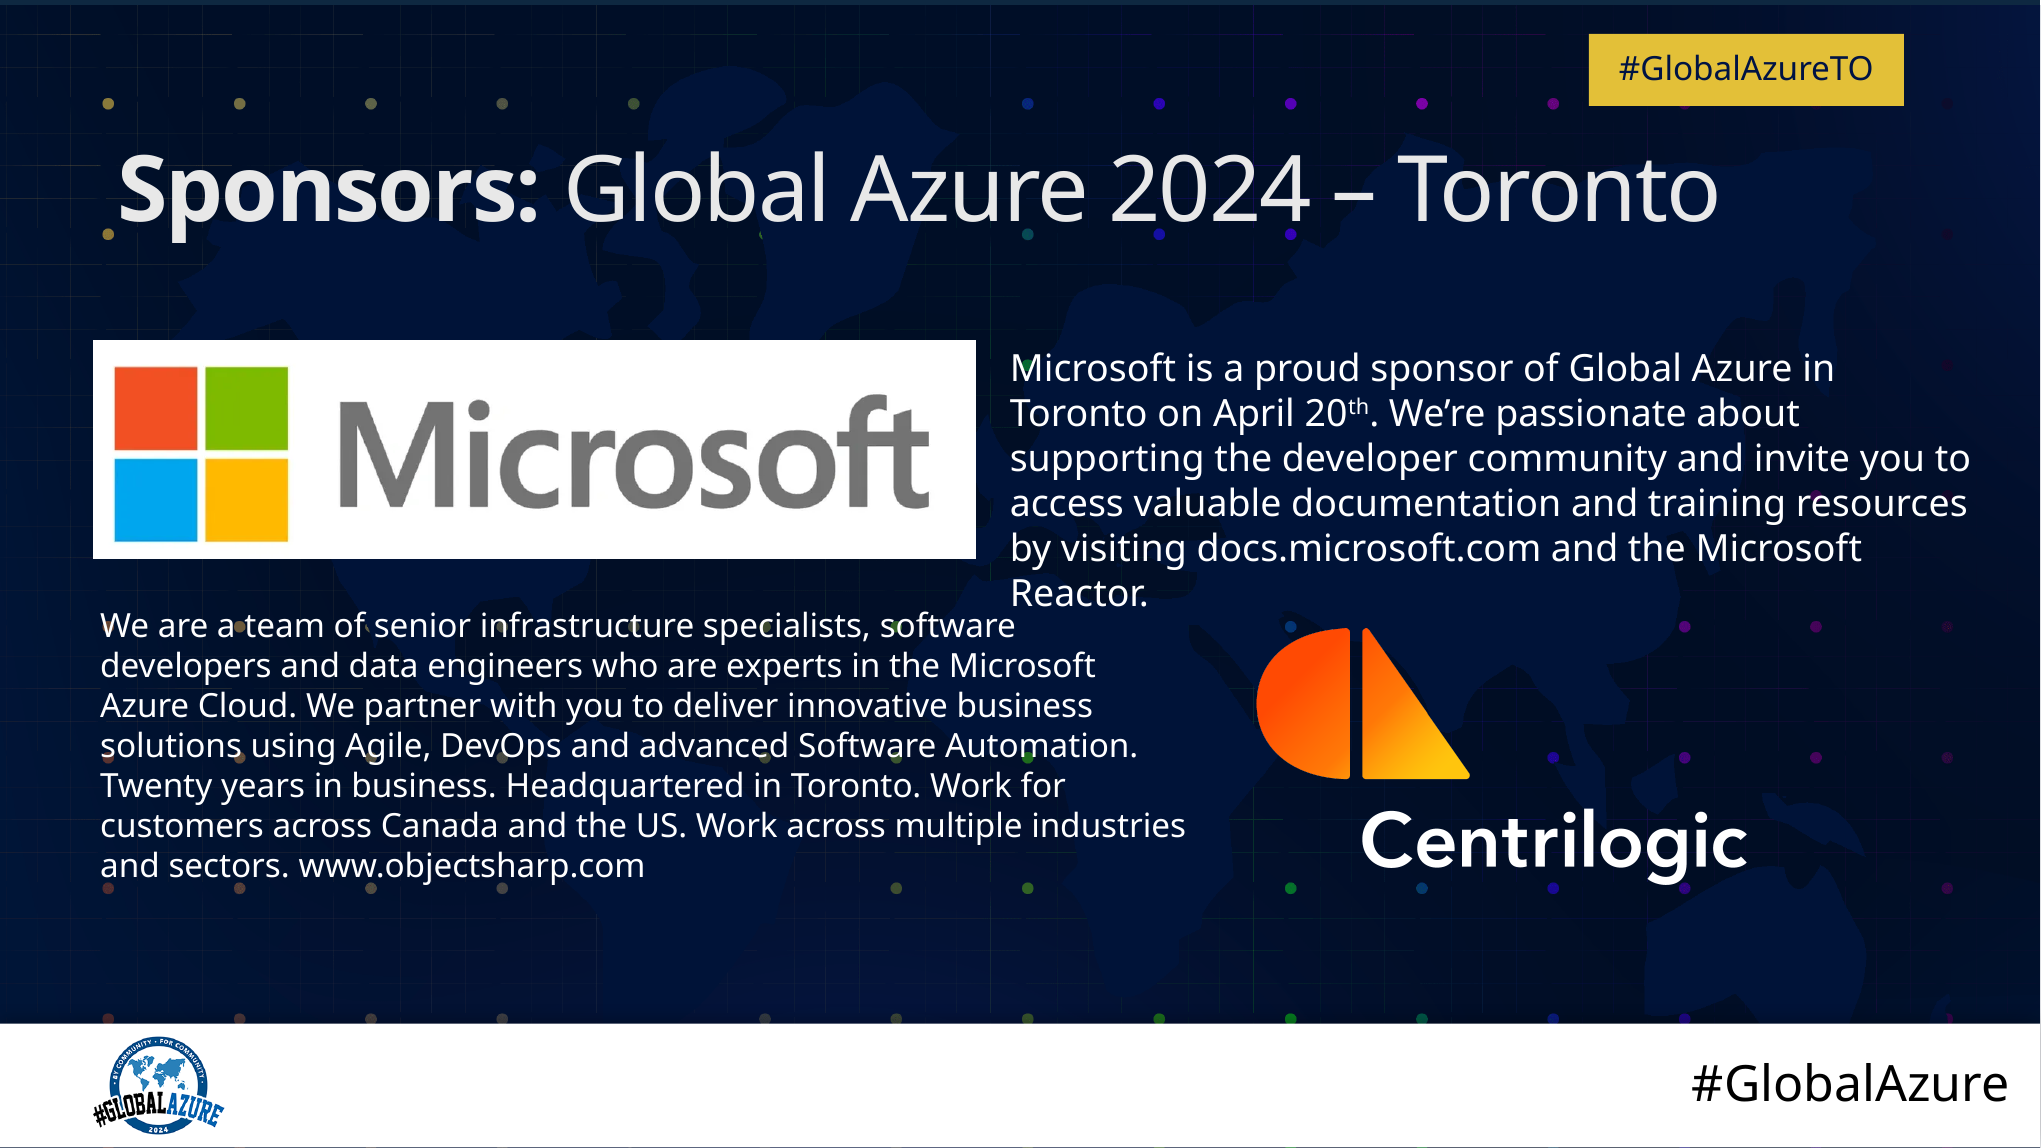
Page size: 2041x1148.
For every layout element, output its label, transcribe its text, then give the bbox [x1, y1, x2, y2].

picture [0, 5, 2041, 1023]
title Sponsors: Global Azure 2024 – Toronto [93, 126, 1898, 312]
picture [88, 1031, 228, 1140]
